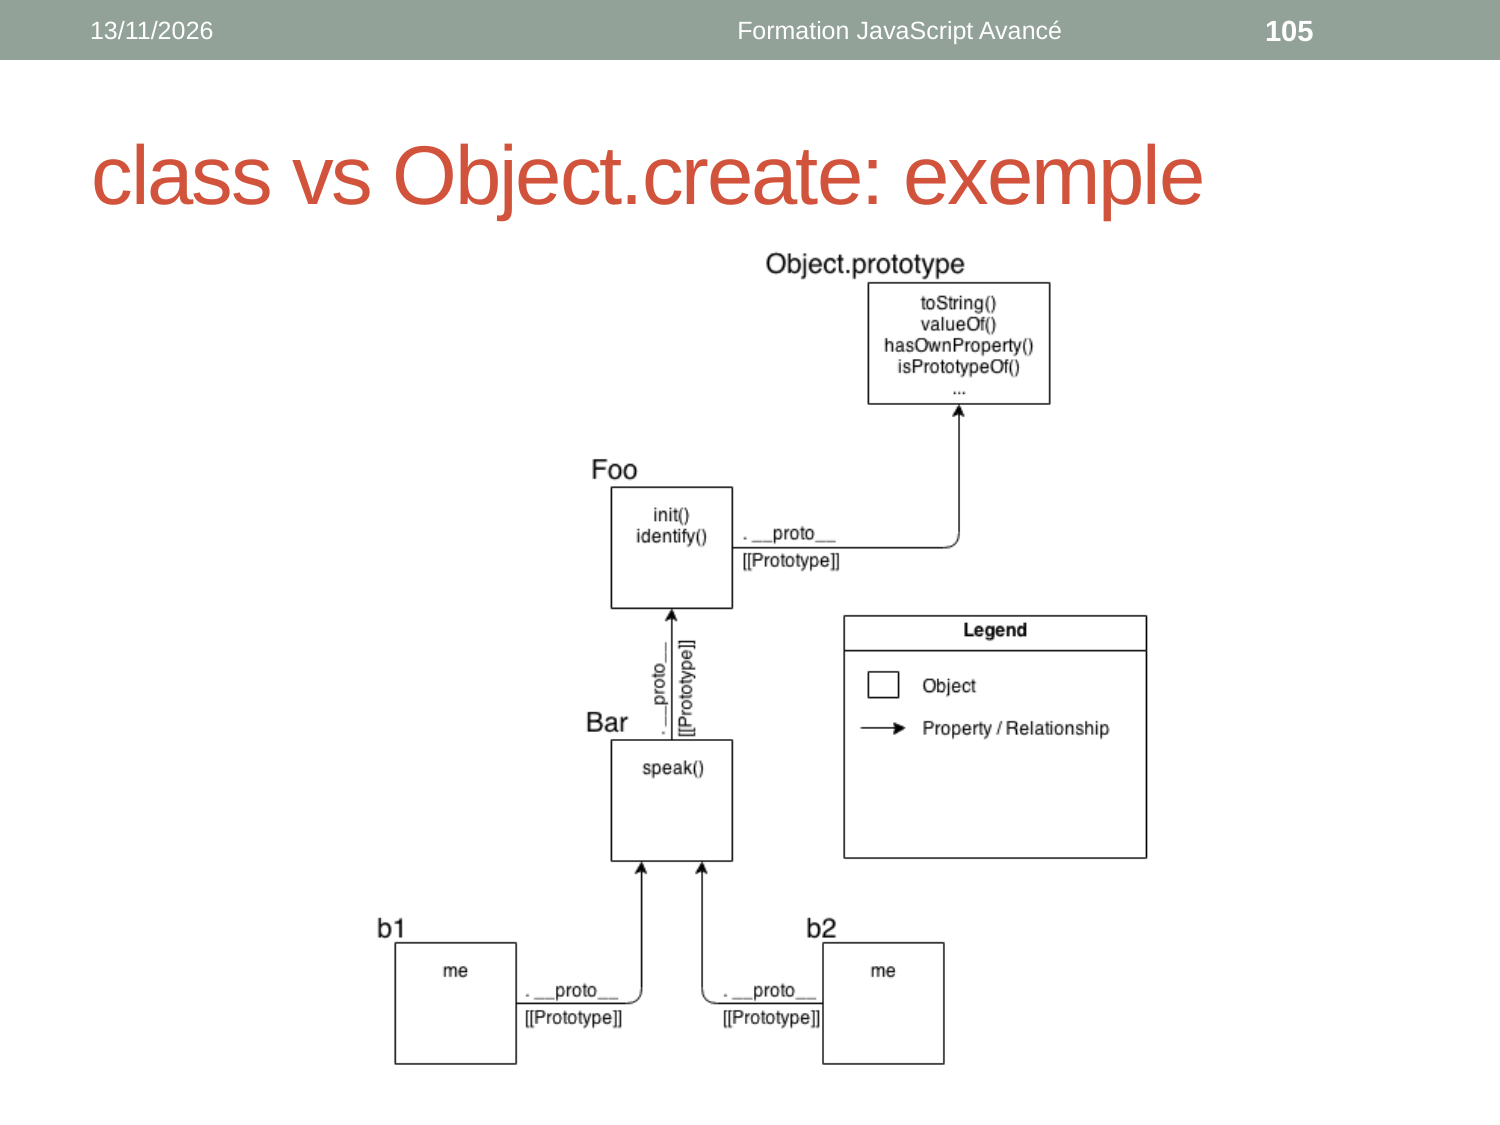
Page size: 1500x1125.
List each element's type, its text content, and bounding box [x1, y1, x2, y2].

footer Formation JavaScript Avancé [562, 3, 1238, 57]
picture [362, 243, 1150, 1071]
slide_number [75, 3, 550, 57]
text_box class vs Object.create: exemple [76, 89, 1427, 253]
slide_number 105 [1250, 3, 1425, 57]
